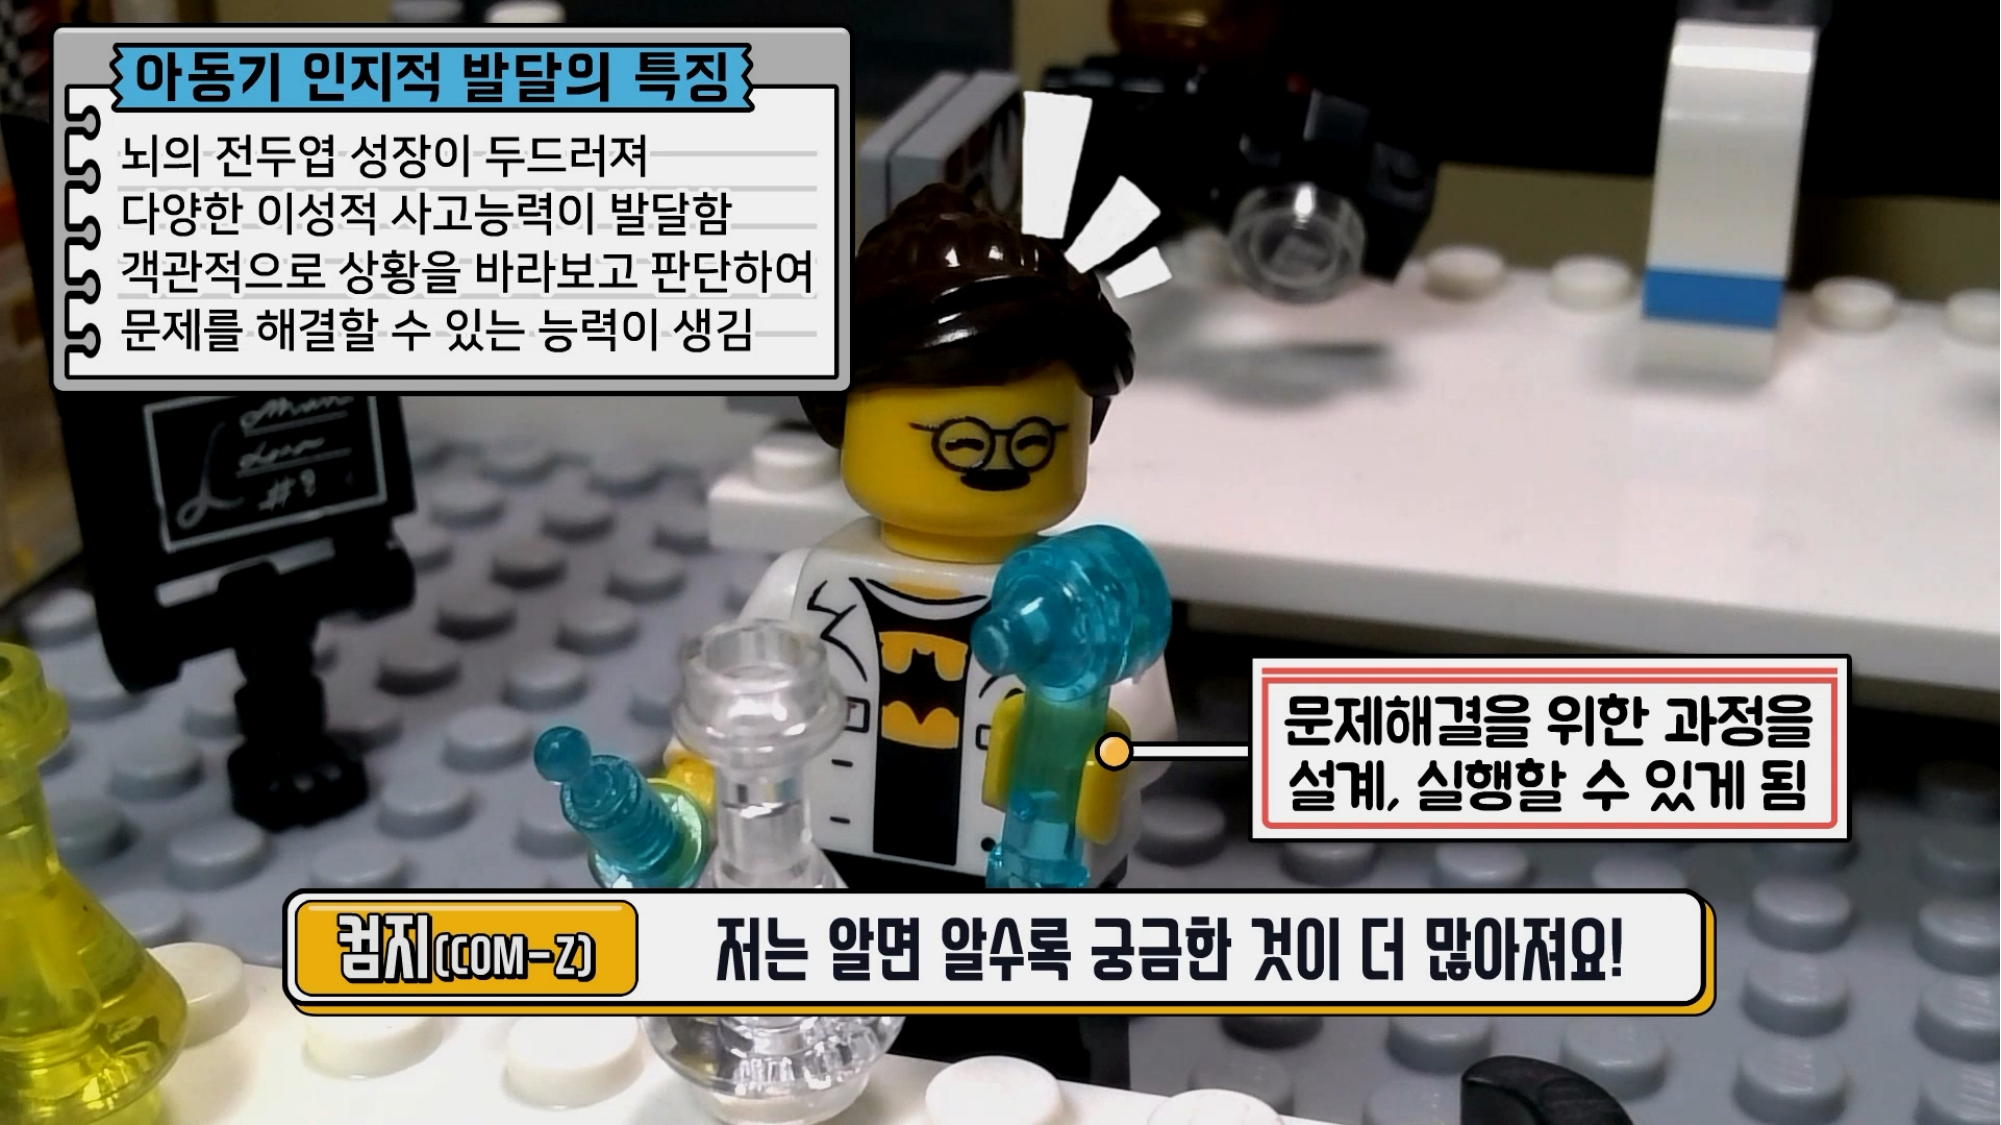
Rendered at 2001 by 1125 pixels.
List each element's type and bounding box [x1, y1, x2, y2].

list [0, 0, 2000, 1125]
